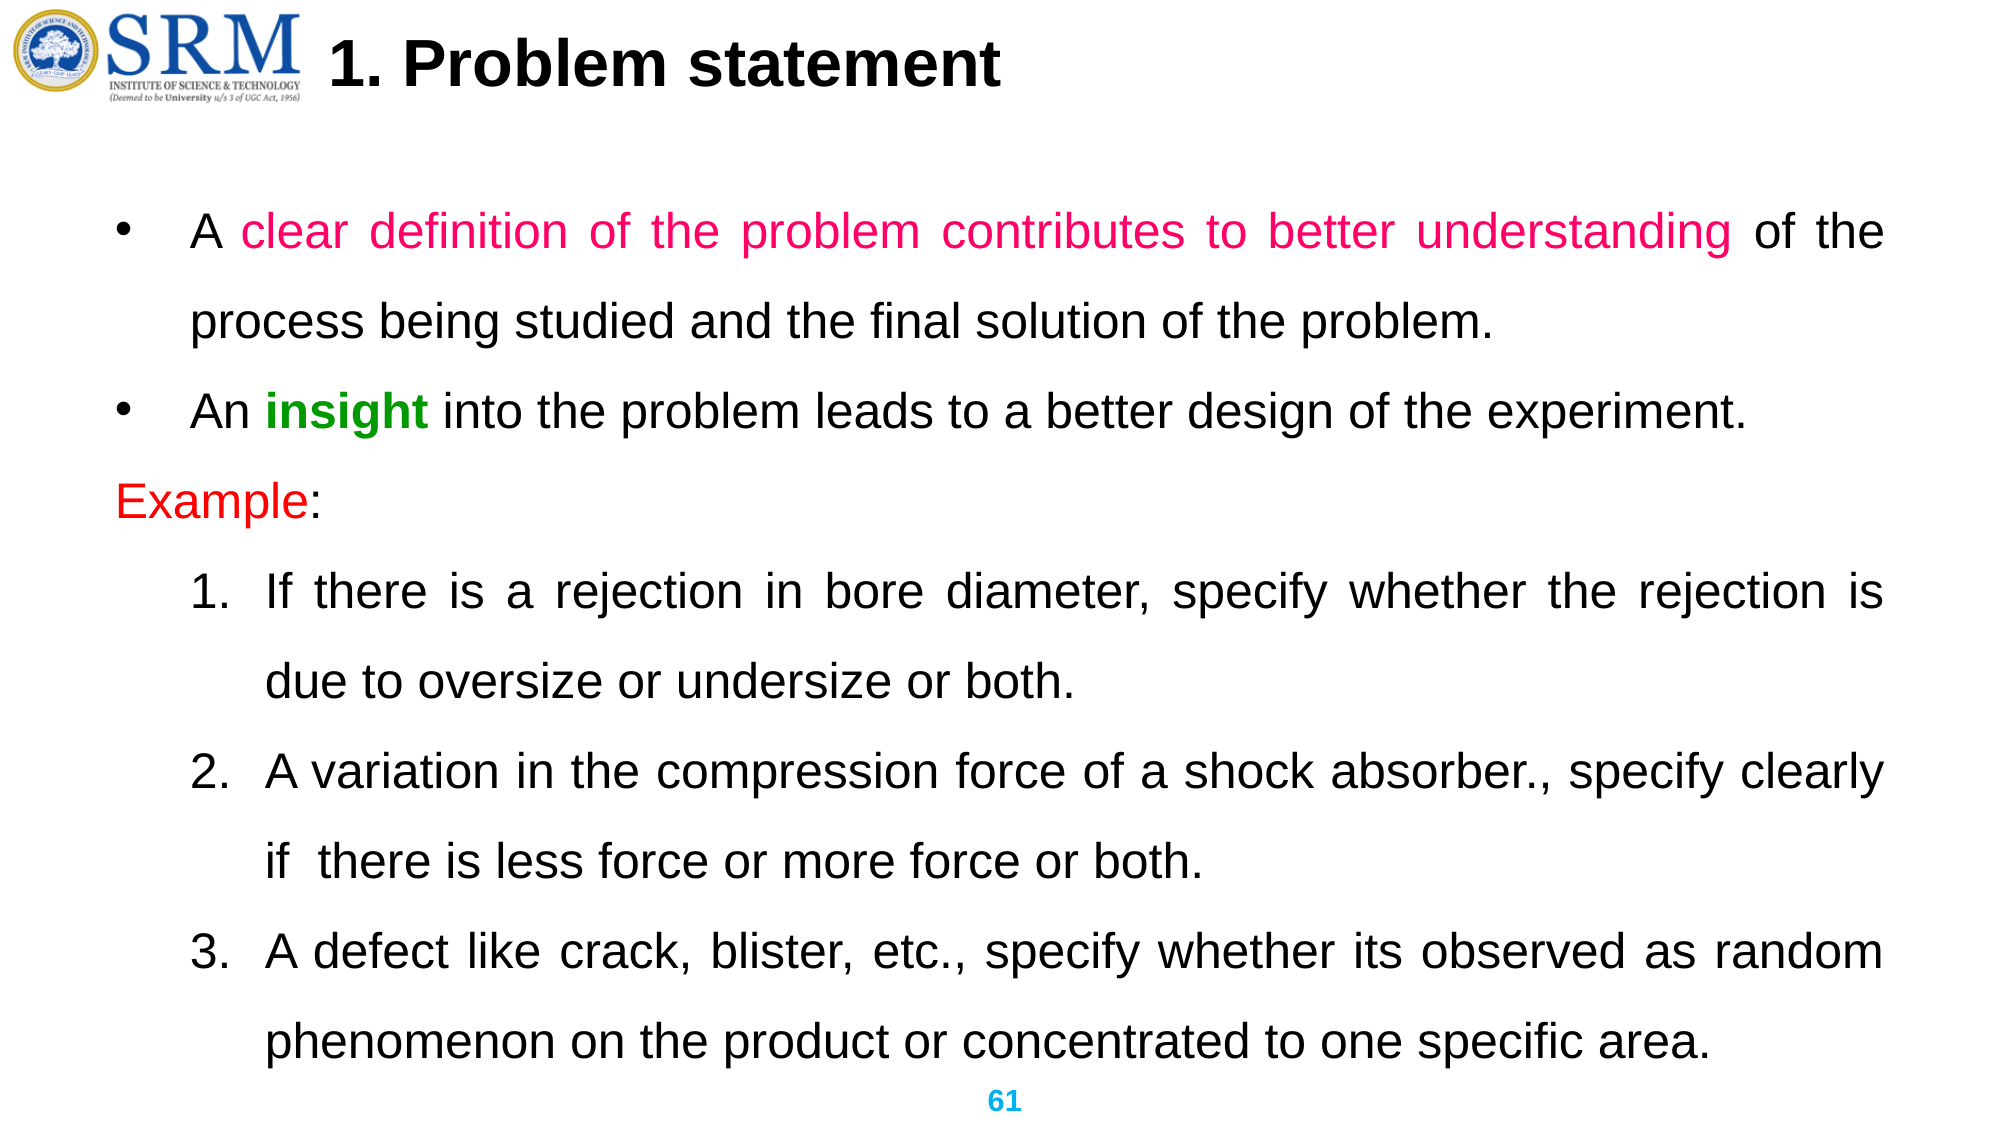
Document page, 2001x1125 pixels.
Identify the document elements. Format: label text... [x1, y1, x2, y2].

slide_number 61 [924, 1072, 1085, 1125]
picture [1, 0, 309, 119]
list A clear definition of the problem contributes to better understanding of the process being studied and the final solution of the problem. An insight into the problem leads to a better design of the experiment. Example: If there is a rejection in bore diameter, specify whether the rejection is due to oversize or undersize or both. A variation in the compression force of a shock absorber., specify clearly if there is less force or more force or both. A defect like crack, blister, etc., specify whether its observed as random phenomenon on the product or concentrated to one specific area. [99, 160, 1900, 1005]
title 1. Problem statement [313, 23, 1998, 95]
